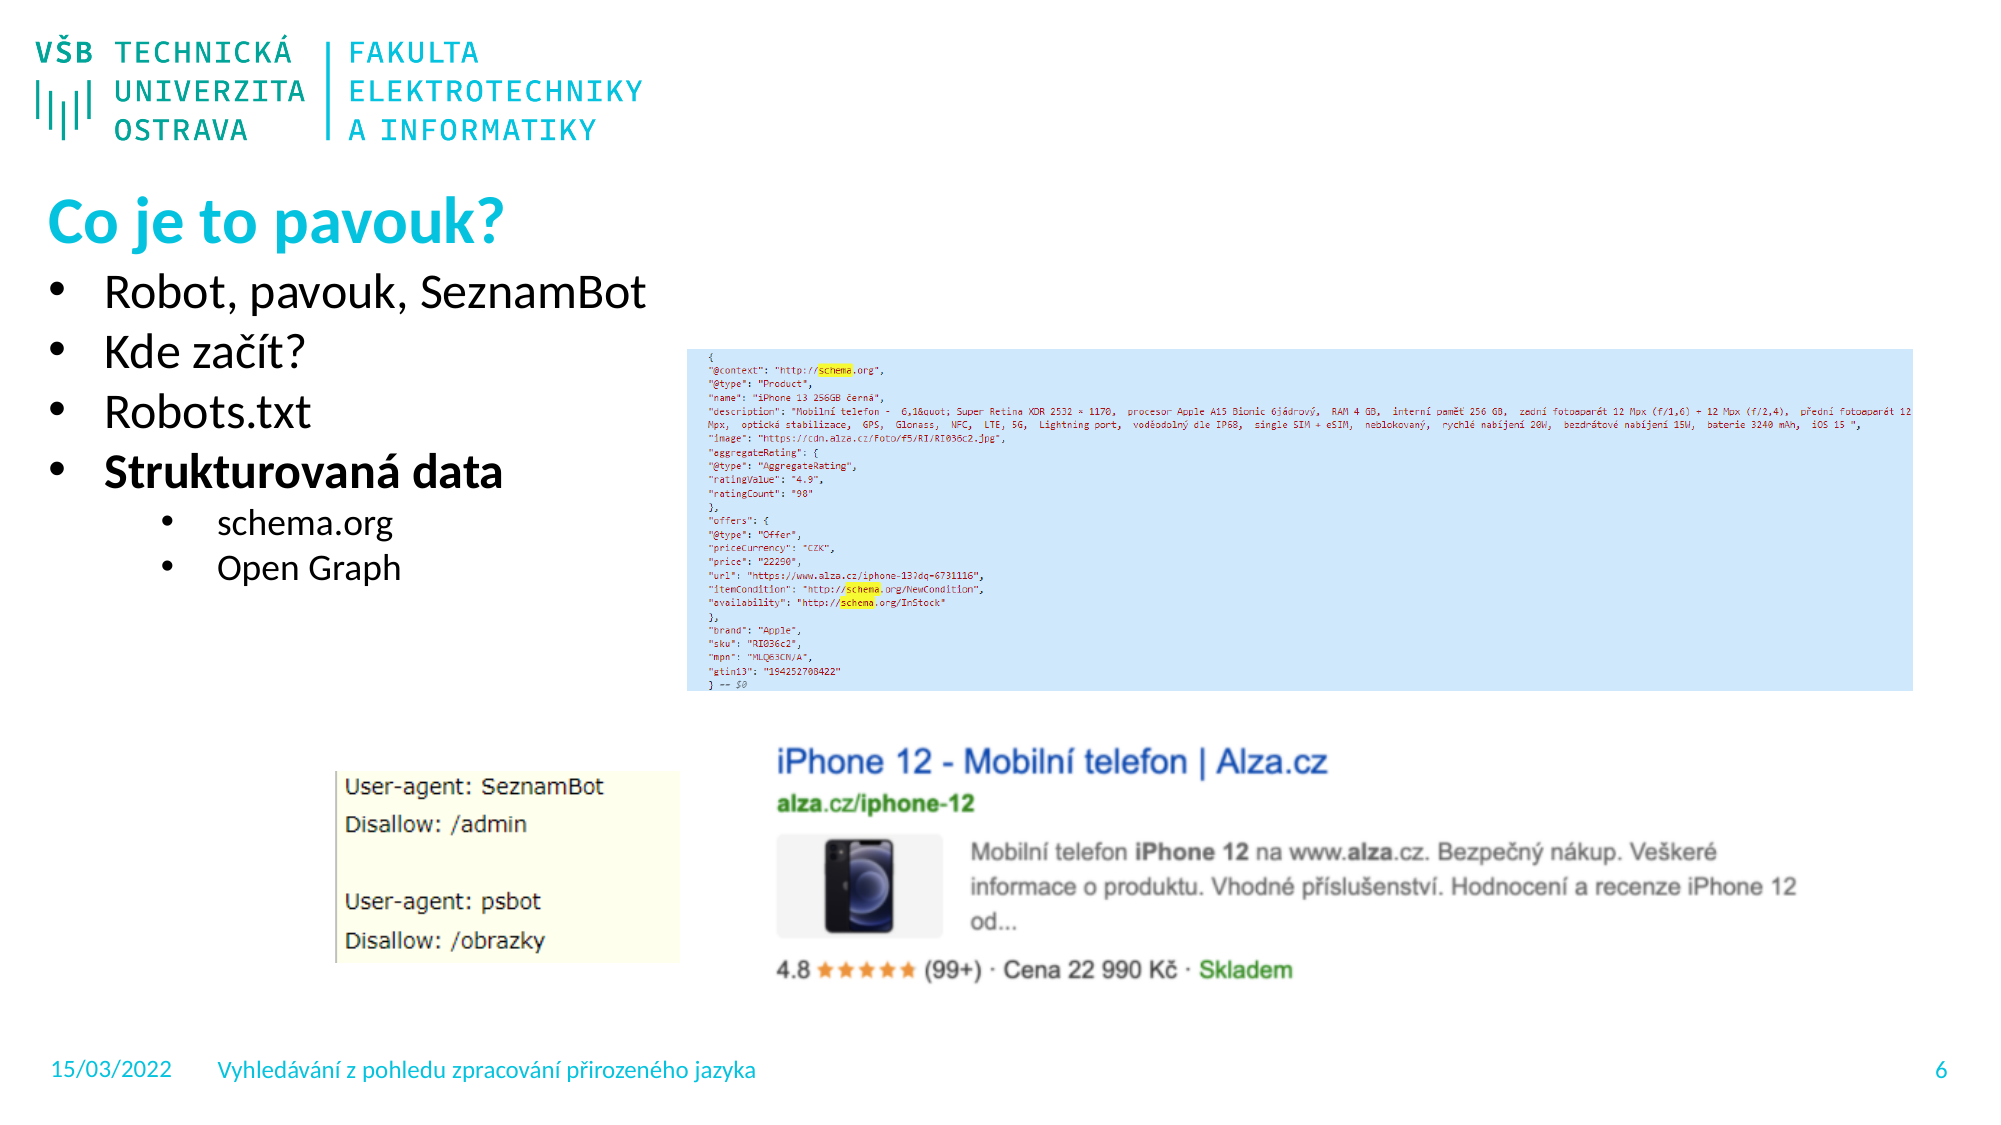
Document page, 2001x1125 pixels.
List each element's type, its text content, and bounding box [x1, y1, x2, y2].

picture [735, 725, 1887, 1006]
picture [687, 348, 1913, 691]
picture [334, 771, 680, 963]
slide_number 5 [1862, 1042, 1963, 1094]
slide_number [35, 1042, 191, 1093]
list Co je to pavouk? Robot, pavouk, SeznamBot Kde začít? Robots.txt Strukturovaná data schema.org Open Graph [33, 178, 1969, 1018]
picture [35, 34, 642, 141]
footer Vyhledávání z pohledu zpracování přirozeného jazyka [202, 1042, 1833, 1094]
